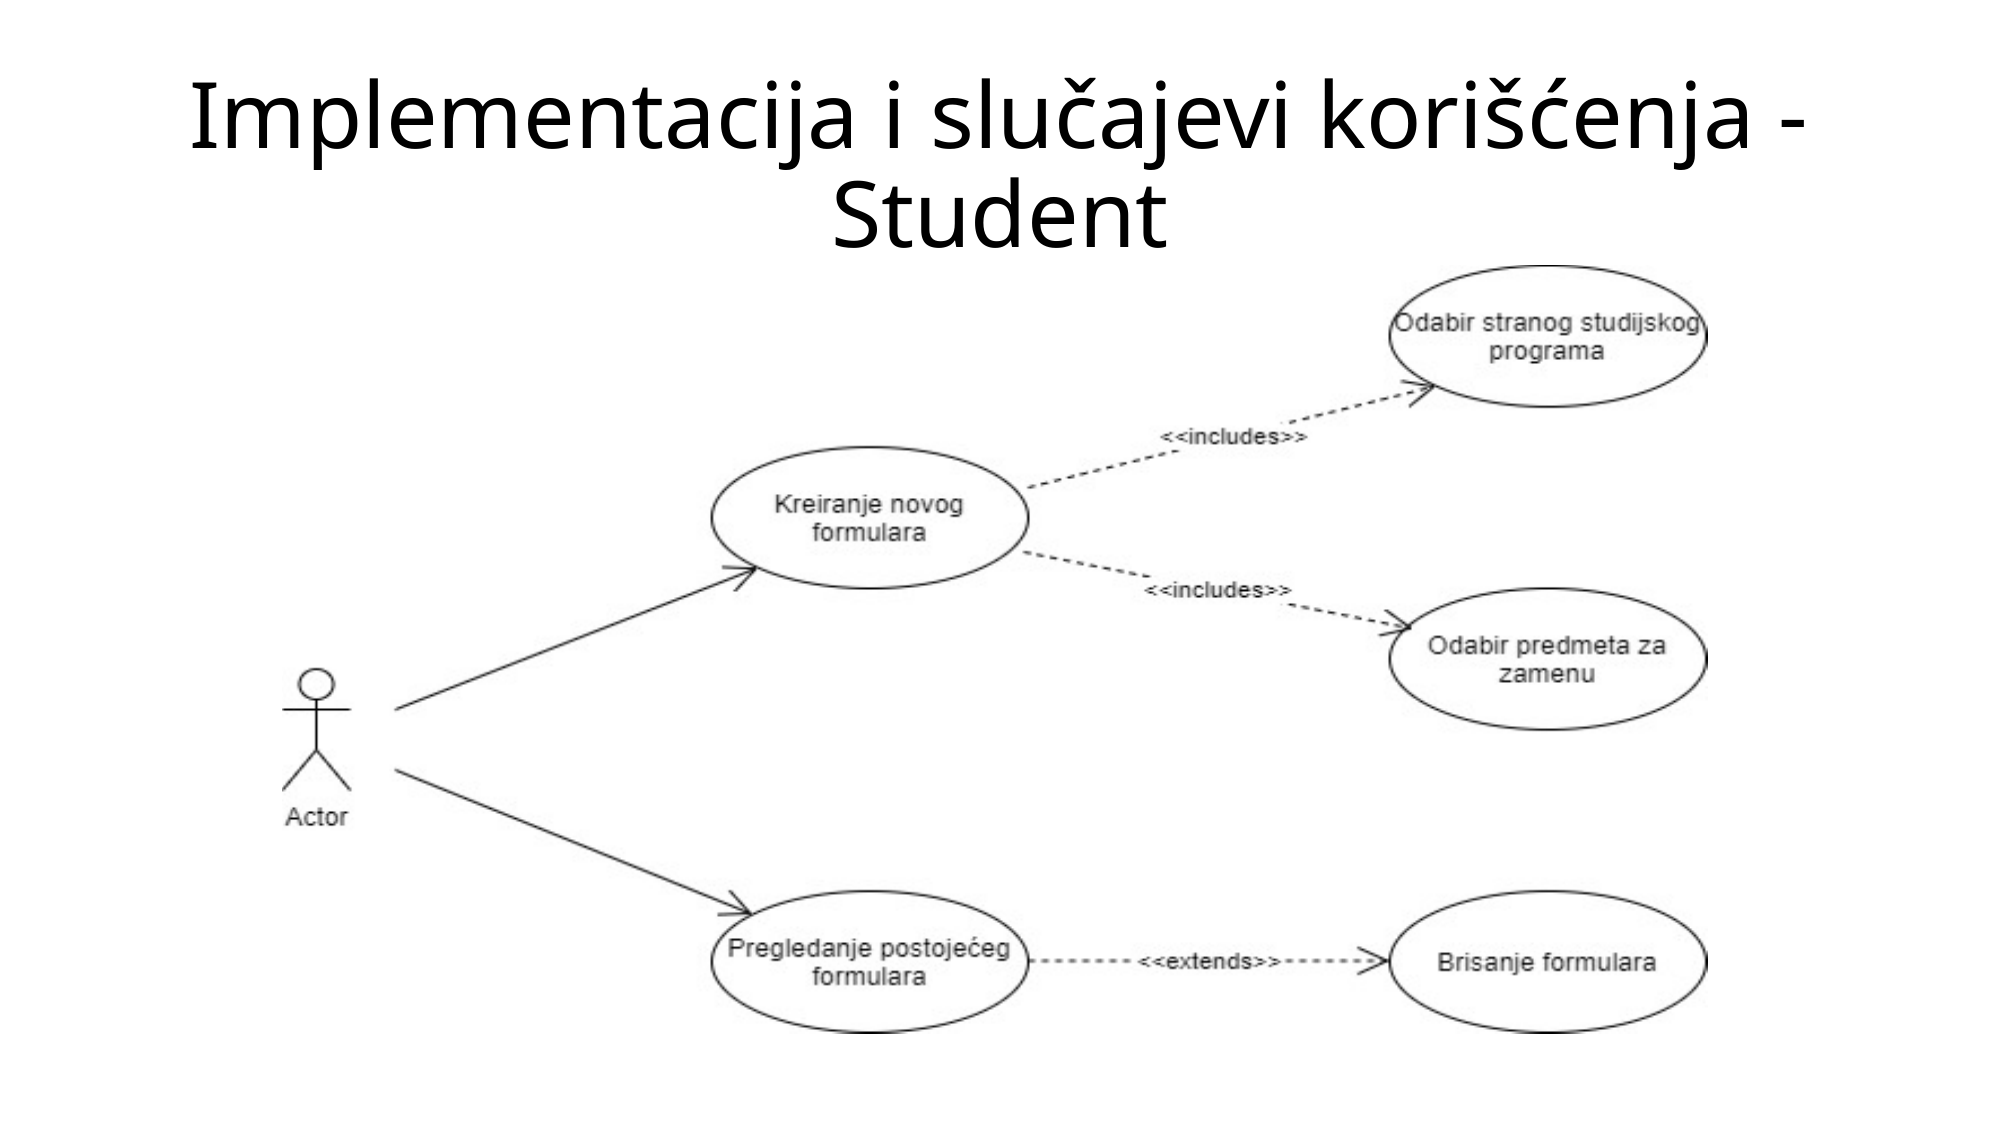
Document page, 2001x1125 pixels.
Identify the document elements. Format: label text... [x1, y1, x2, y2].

title Implementacija i slučajevi korišćenja - Student [137, 59, 1863, 278]
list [282, 265, 1708, 1034]
